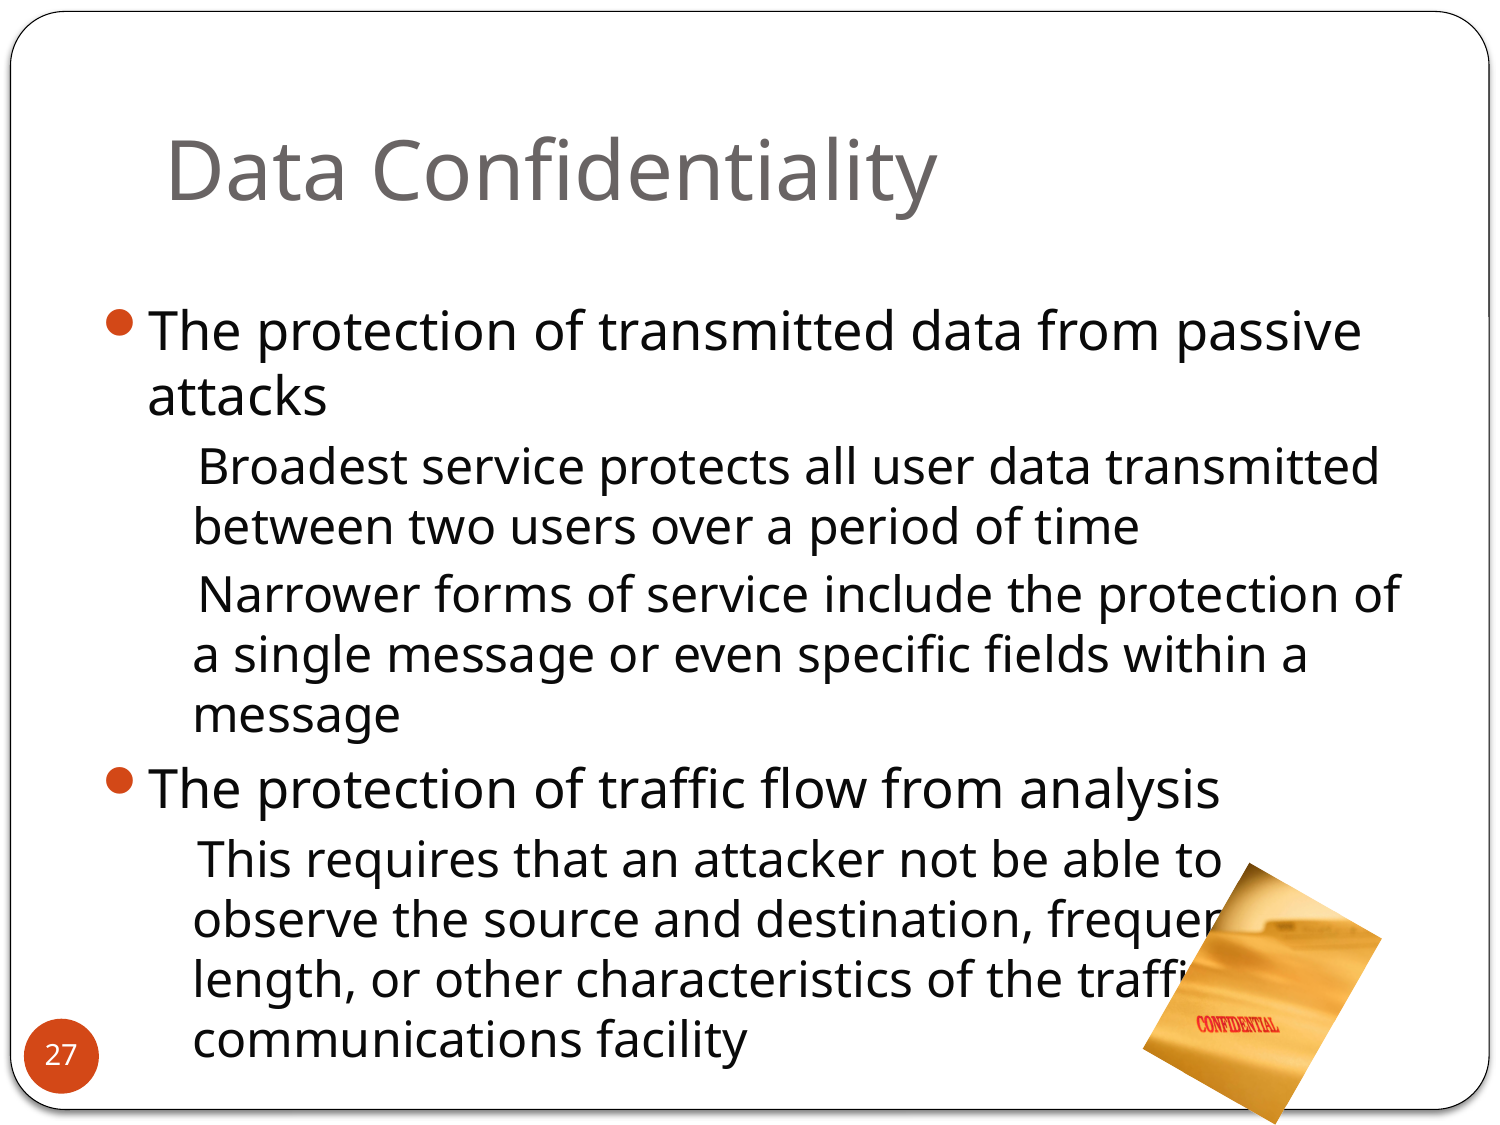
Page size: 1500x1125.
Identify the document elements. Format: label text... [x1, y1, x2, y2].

picture [1143, 863, 1381, 1124]
list The protection of transmitted data from passive attacks Broadest service protects all user data transmitted between two users over a period of time Narrower forms of service include the protection of a single message or even specific fields within a message The protection of traffic flow from analysis This requires that an attacker not be able to observe the source and destination, frequency, length, or other characteristics of the traffic on a communications facility [87, 289, 1425, 1075]
slide_number 27 [23, 1018, 99, 1094]
title Data Confidentiality [150, 45, 1425, 233]
